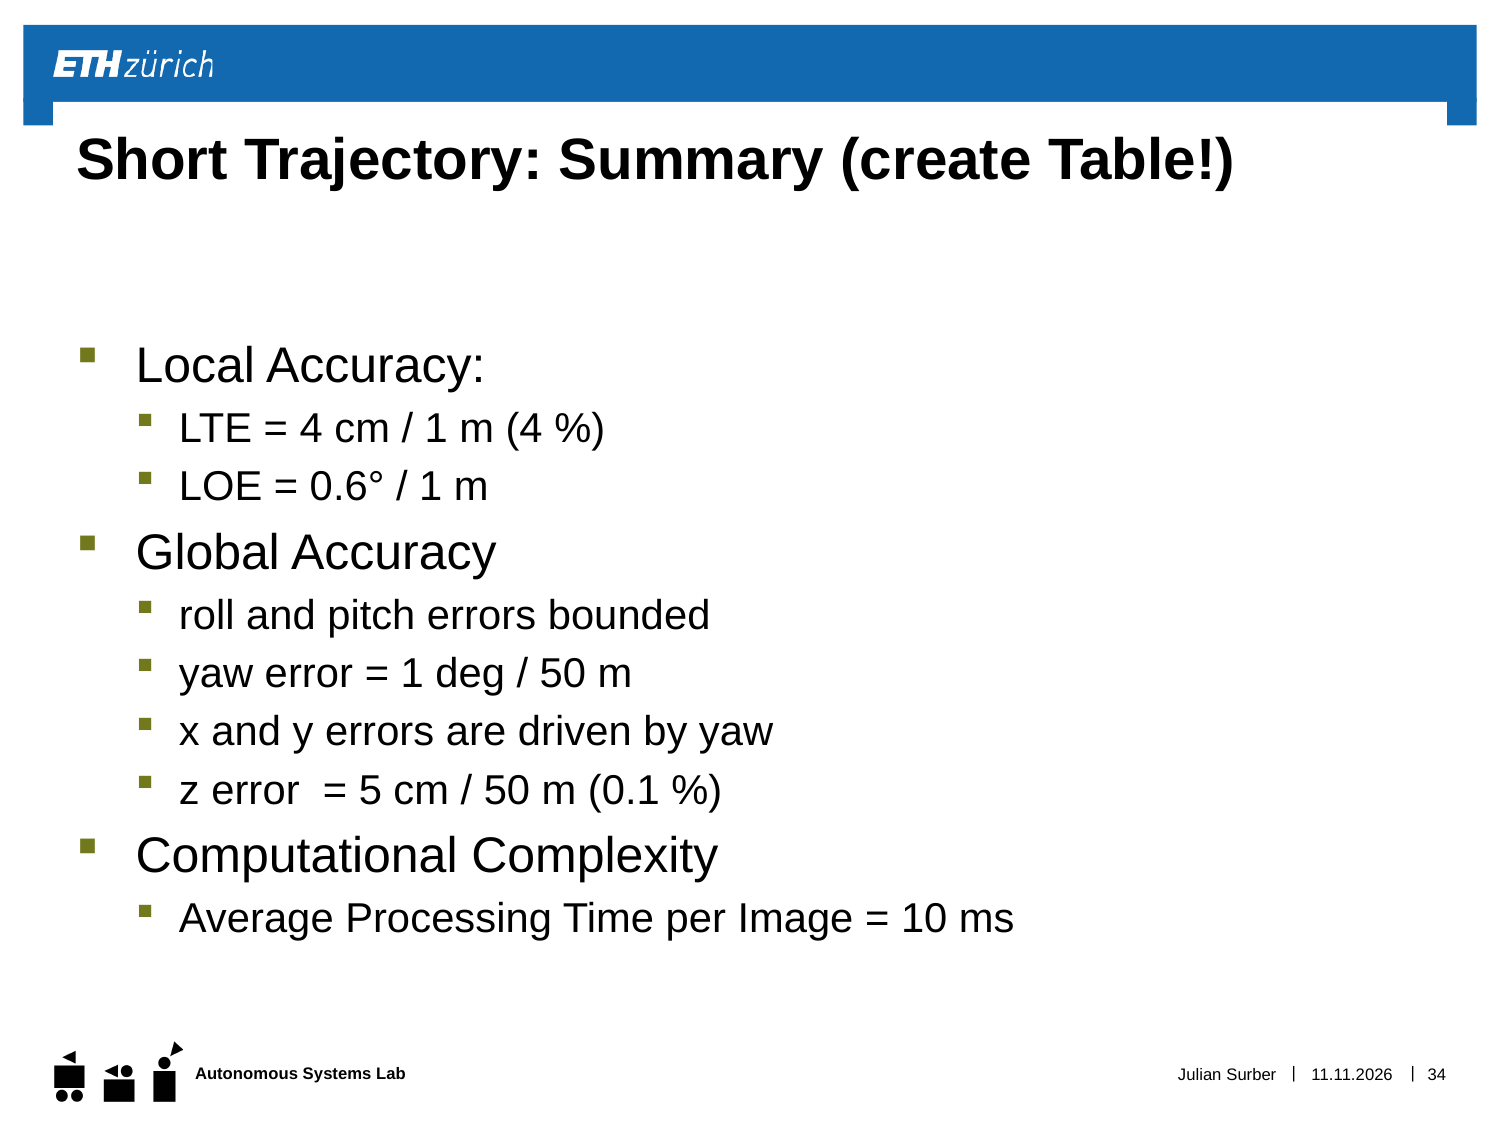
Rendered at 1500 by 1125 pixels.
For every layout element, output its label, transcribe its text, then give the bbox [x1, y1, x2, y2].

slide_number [1302, 1034, 1403, 1112]
list Local Accuracy: LTE = 4 cm / 1 m (4 %) LOE = 0.6° / 1 m Global Accuracy roll and pitch errors bounded yaw error = 1 deg / 50 m x and y errors are driven by yaw z error = 5 cm / 50 m (0.1 %) Computational Complexity Average Processing Time per Image = 10 ms [53, 332, 1447, 1023]
slide_number 34 [1415, 1034, 1459, 1112]
footer Julian Surber [750, 1034, 1277, 1112]
title Short Trajectory: Summary (create Table!) [53, 101, 1447, 262]
